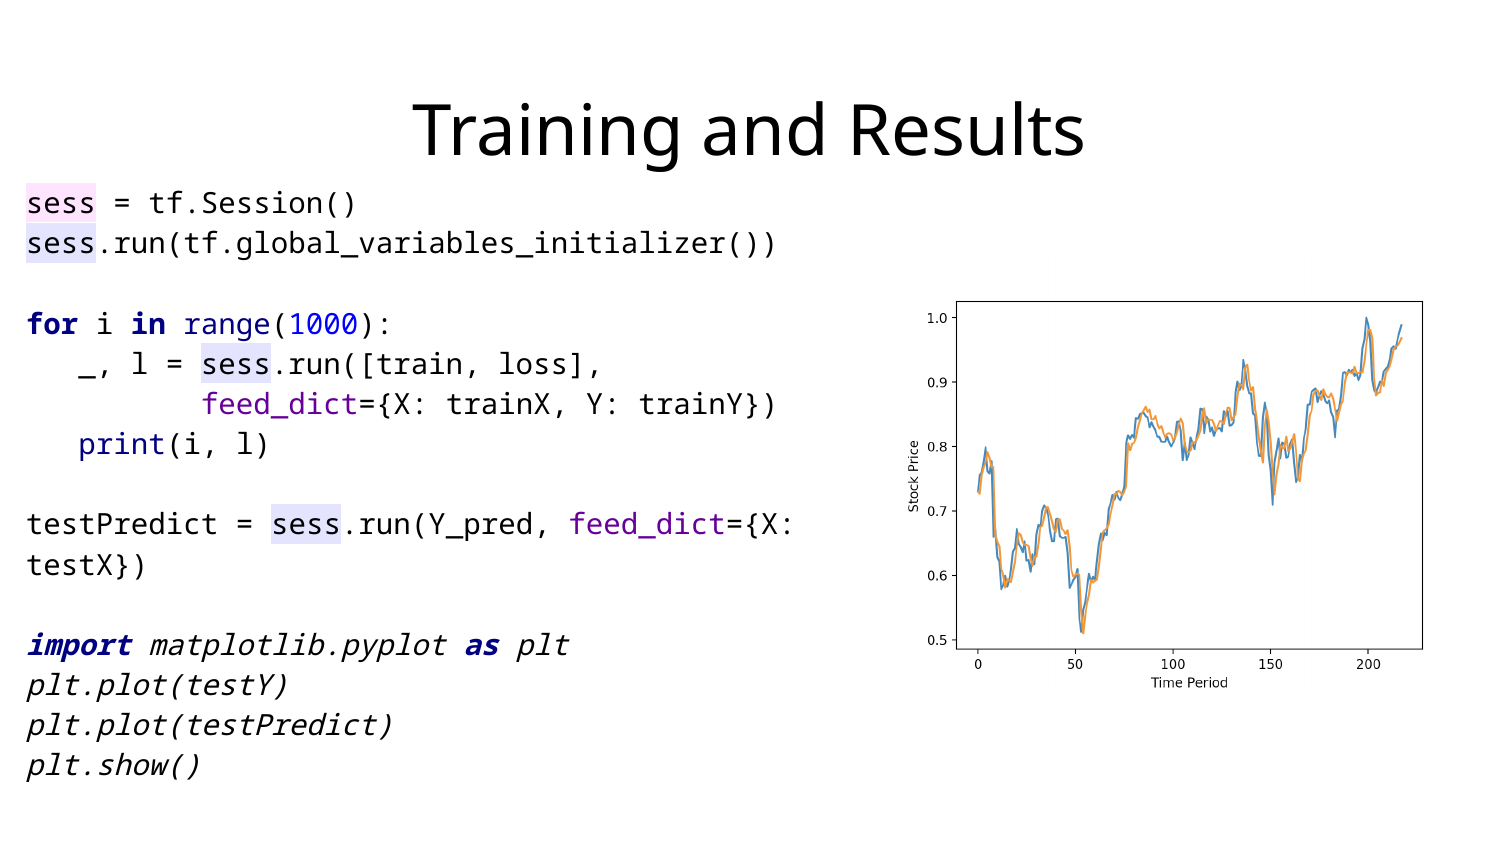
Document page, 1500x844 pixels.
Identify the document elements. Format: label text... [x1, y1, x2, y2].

text_box sess = tf.Session() sess.run(tf.global_variables_initializer()) for i in range(1000): _, l = sess.run([train, loss], feed_dict={X: trainX, Y: trainY}) print(i, l) testPredict = sess.run(Y_pred, feed_dict={X: testX}) import matplotlib.pyplot as plt plt.plot(testY) plt.plot(testPredict) plt.show() [10, 232, 886, 808]
title Training and Results [0, 21, 1500, 233]
picture [885, 253, 1476, 696]
